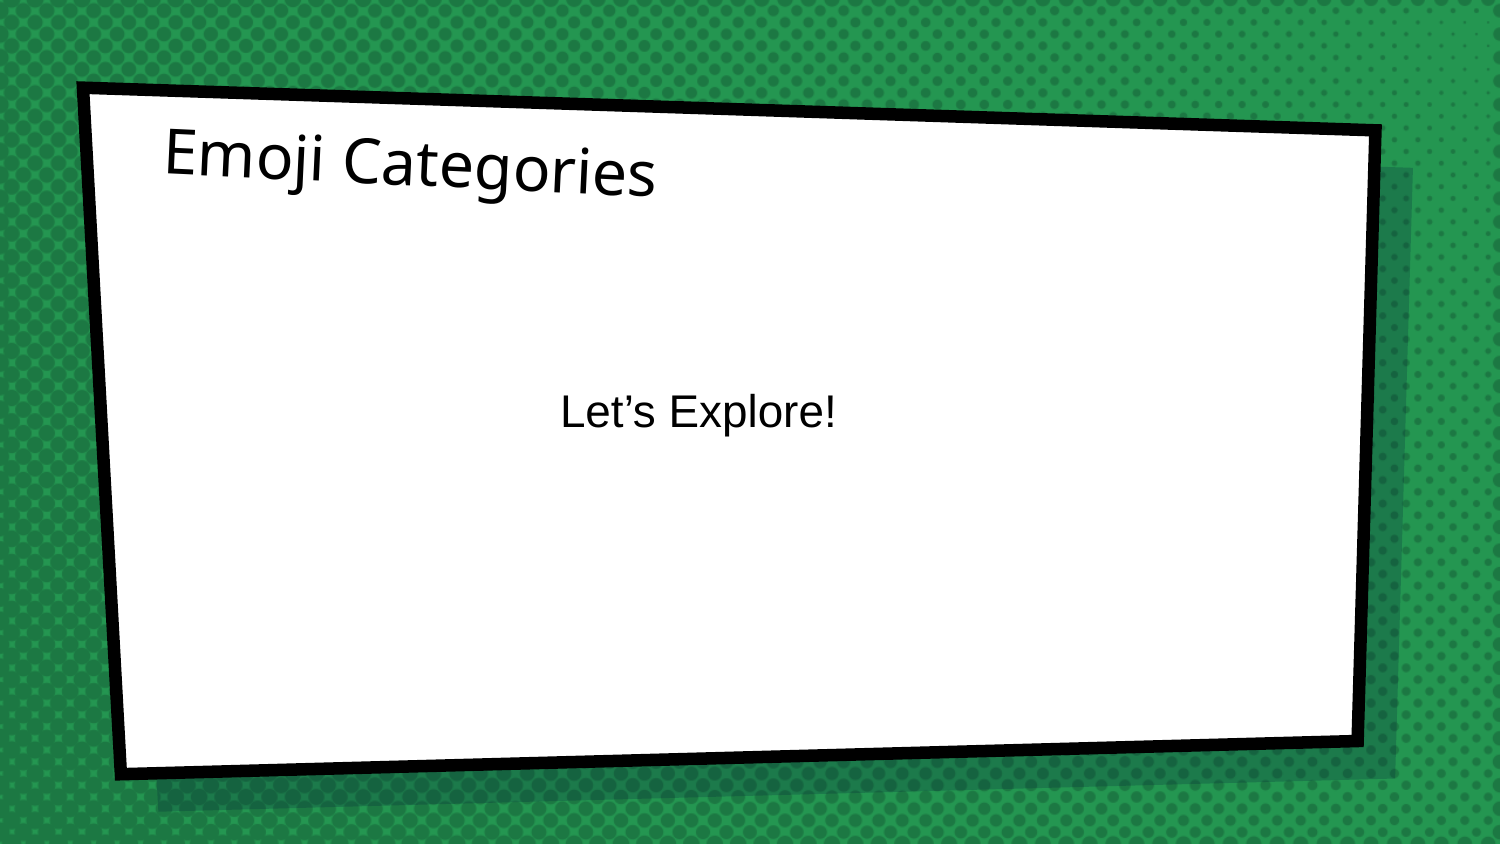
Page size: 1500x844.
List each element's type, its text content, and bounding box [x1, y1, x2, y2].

title Emoji Categories [145, 76, 1304, 255]
text_box Let’s Explore! [544, 366, 1181, 576]
